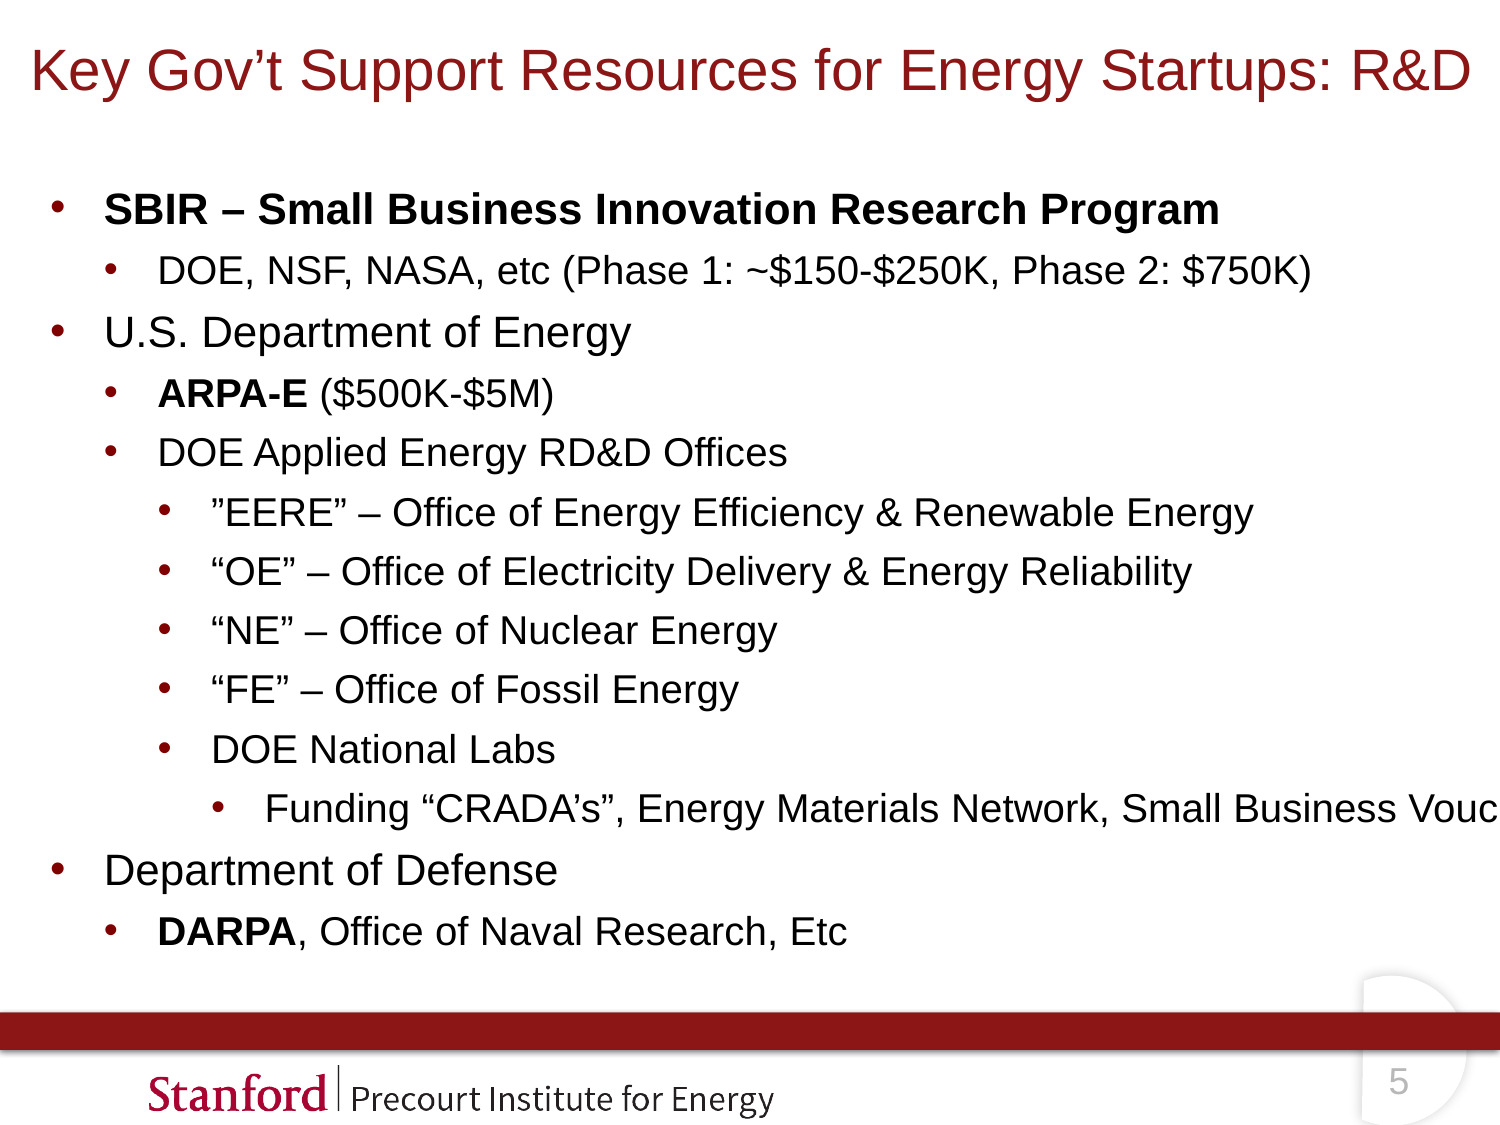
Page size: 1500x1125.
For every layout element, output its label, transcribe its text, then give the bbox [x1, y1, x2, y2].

slide_number 4 [1373, 1049, 1450, 1125]
picture [149, 1065, 774, 1122]
list SBIR – Small Business Innovation Research Program DOE, NSF, NASA, etc (Phase 1: ~$150-$250K, Phase 2: $750K) U.S. Department of Energy ARPA-E ($500K-$5M) DOE Applied Energy RD&D Offices ”EERE” – Office of Energy Efficiency & Renewable Energy “OE” – Office of Electricity Delivery & Energy Reliability “NE” – Office of Nuclear Energy “FE” – Office of Fossil Energy DOE National Labs Funding “CRADA’s”, Energy Materials Network, Small Business Vouchers Department of Defense DARPA, Office of Naval Research, Etc [35, 110, 1500, 990]
title Key Gov’t Support Resources for Energy Startups: R&D [15, 0, 1500, 110]
